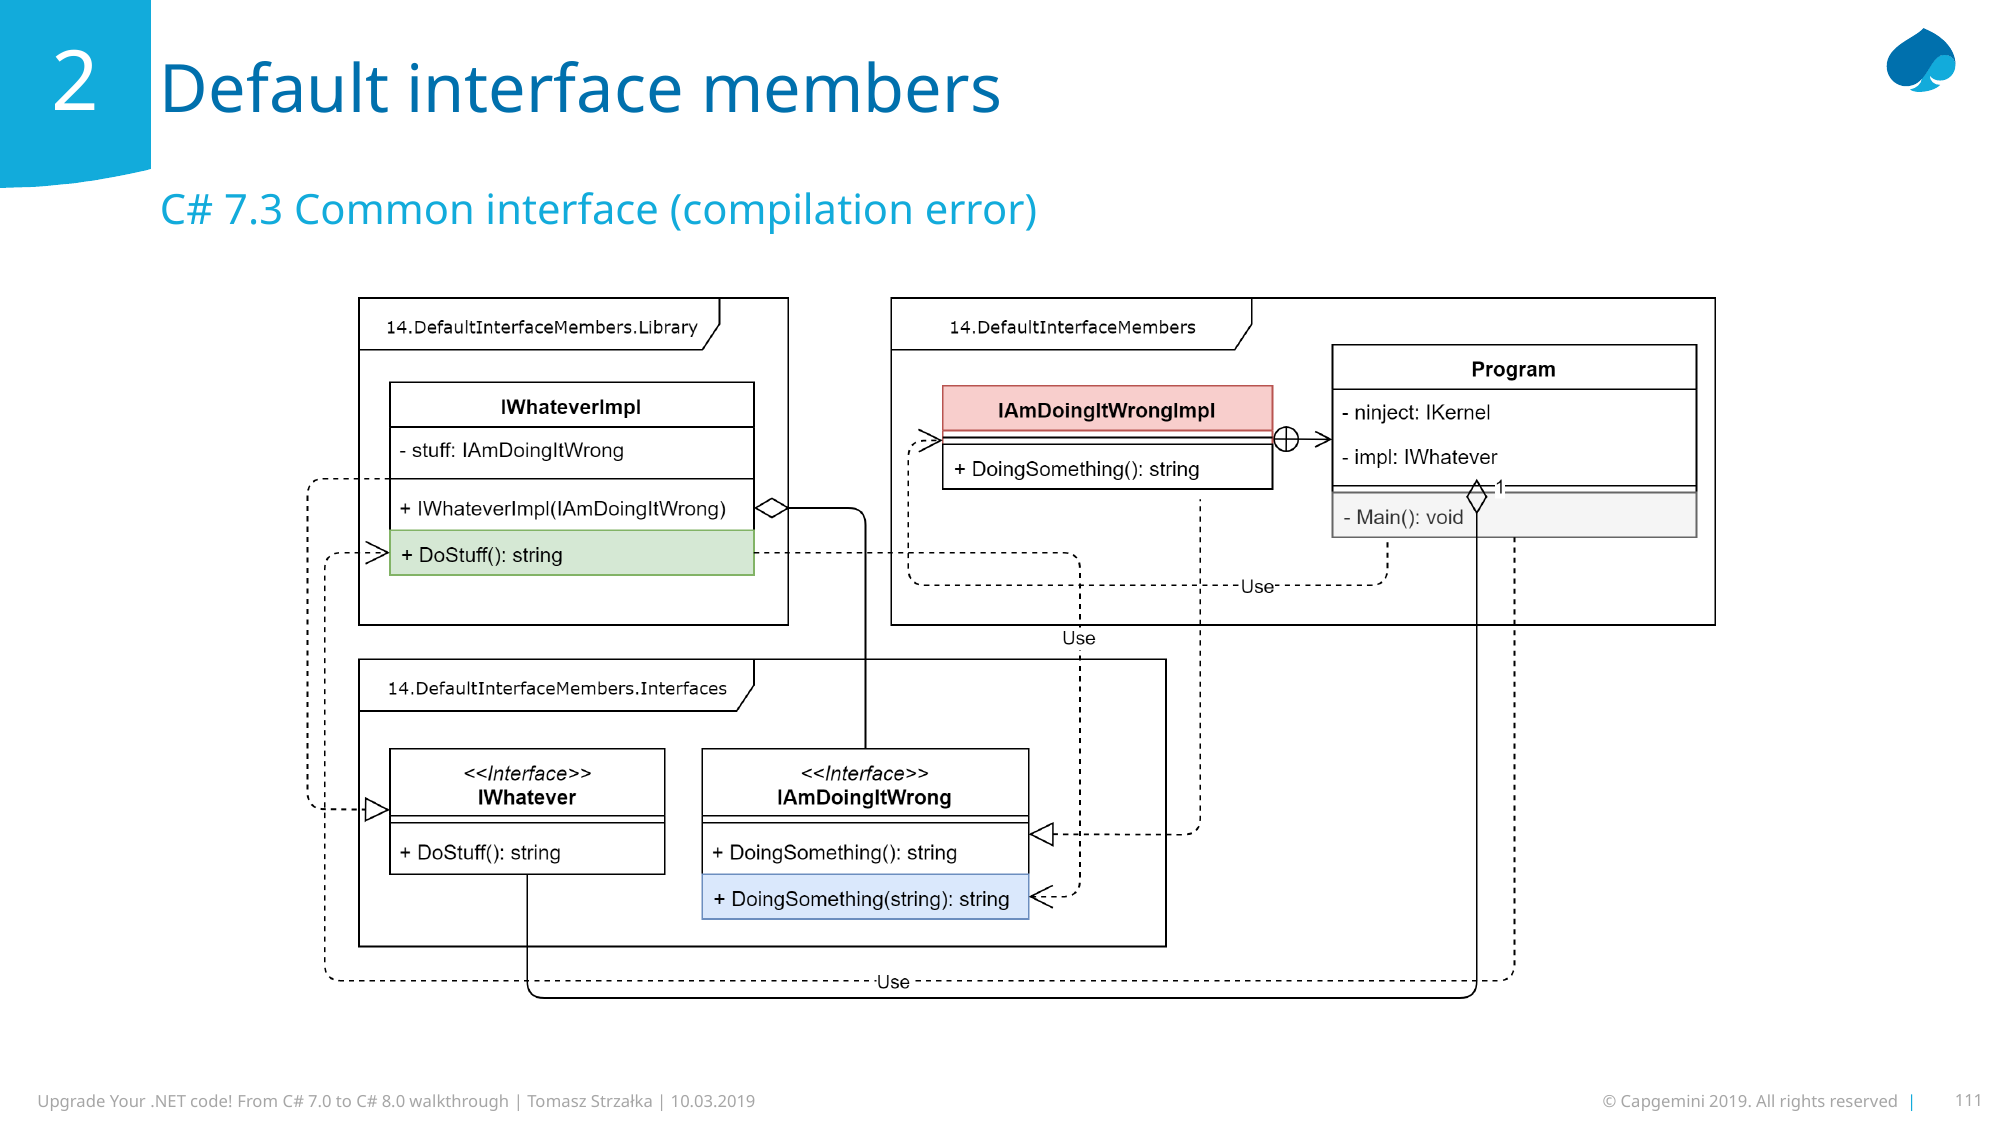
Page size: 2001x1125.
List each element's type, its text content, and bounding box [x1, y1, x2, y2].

picture [284, 297, 1716, 1033]
list C# 7.3 Common interface (compilation error) [159, 188, 1955, 272]
list 2 [0, 7, 150, 158]
title Default interface members [159, 0, 1863, 182]
